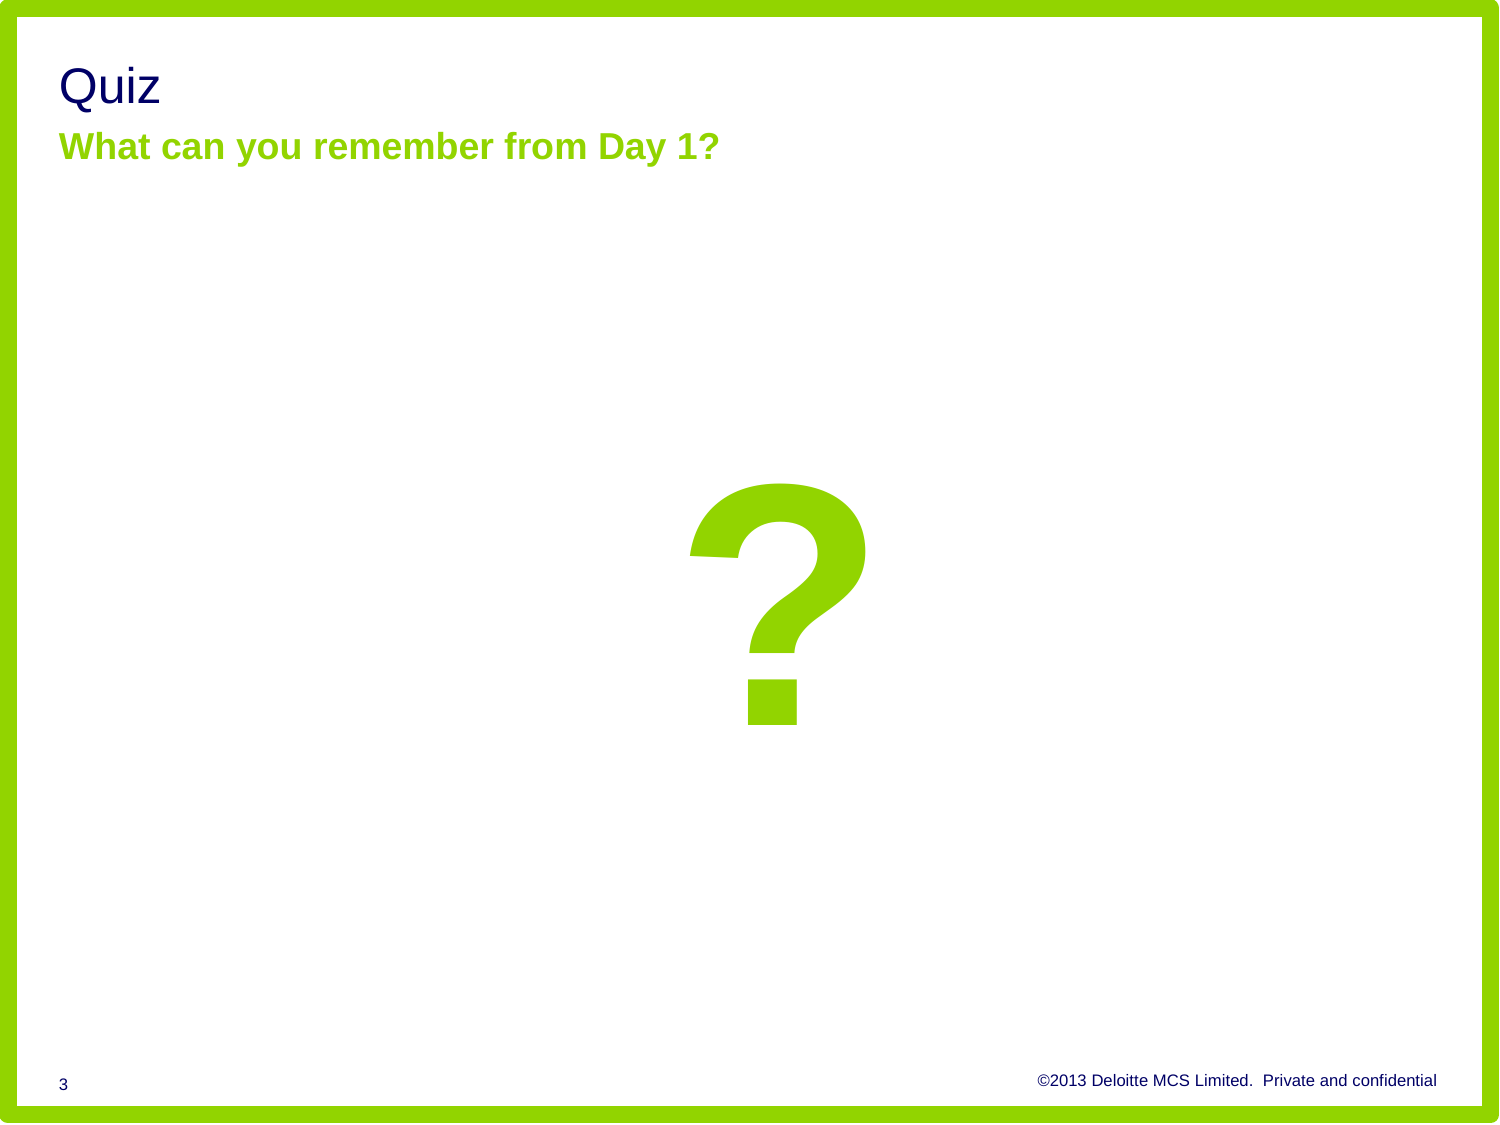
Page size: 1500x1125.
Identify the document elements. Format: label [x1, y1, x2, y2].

text_box [6, 6, 1493, 1117]
